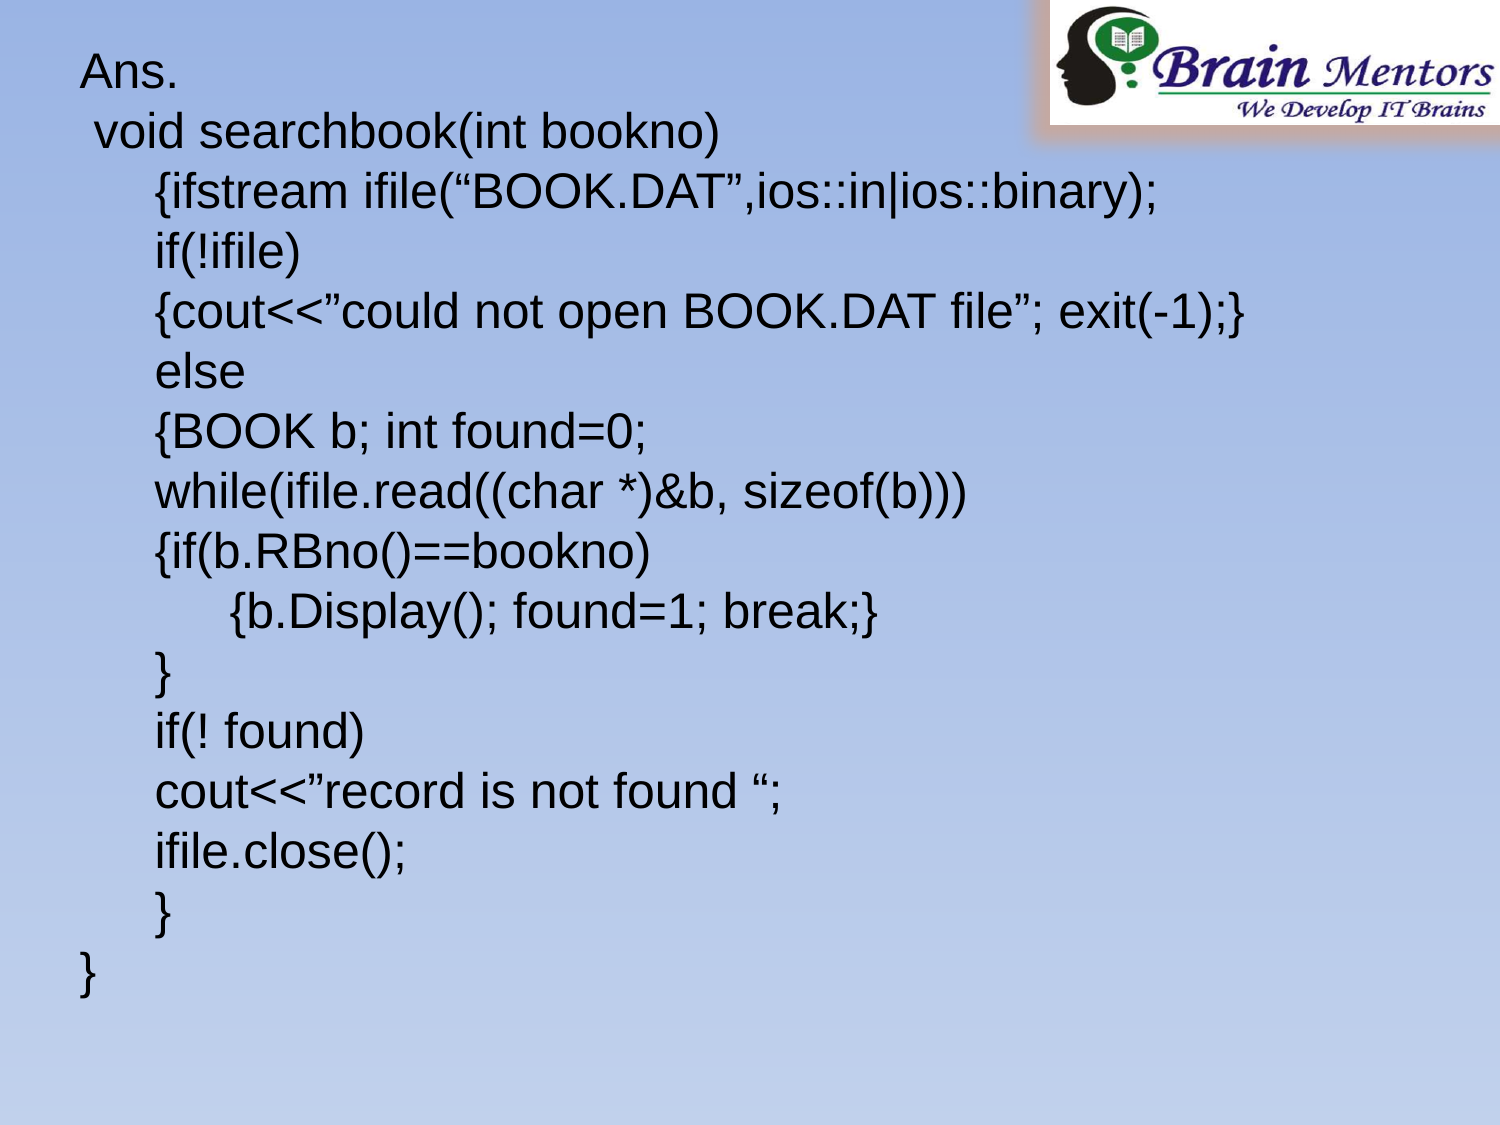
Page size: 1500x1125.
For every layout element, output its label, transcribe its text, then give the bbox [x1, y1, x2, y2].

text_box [1033, 30, 1471, 142]
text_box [1026, 30, 1471, 149]
picture [1049, 0, 1500, 126]
text_box Ans. void searchbook(int bookno) {ifstream ifile(“BOOK.DAT”,ios::in|ios::binary); if(!ifile) {cout<<”could not open BOOK.DAT file”; exit(-1);} else {BOOK b; int found=0; while(ifile.read((char *)&b, sizeof(b))) {if(b.RBno()==bookno) {b.Display(); found=1; break;} } if(! found) cout<<”record is not found “; ifile.close(); } } [64, 30, 1471, 1047]
text_box Main Method [1039, 30, 1471, 137]
